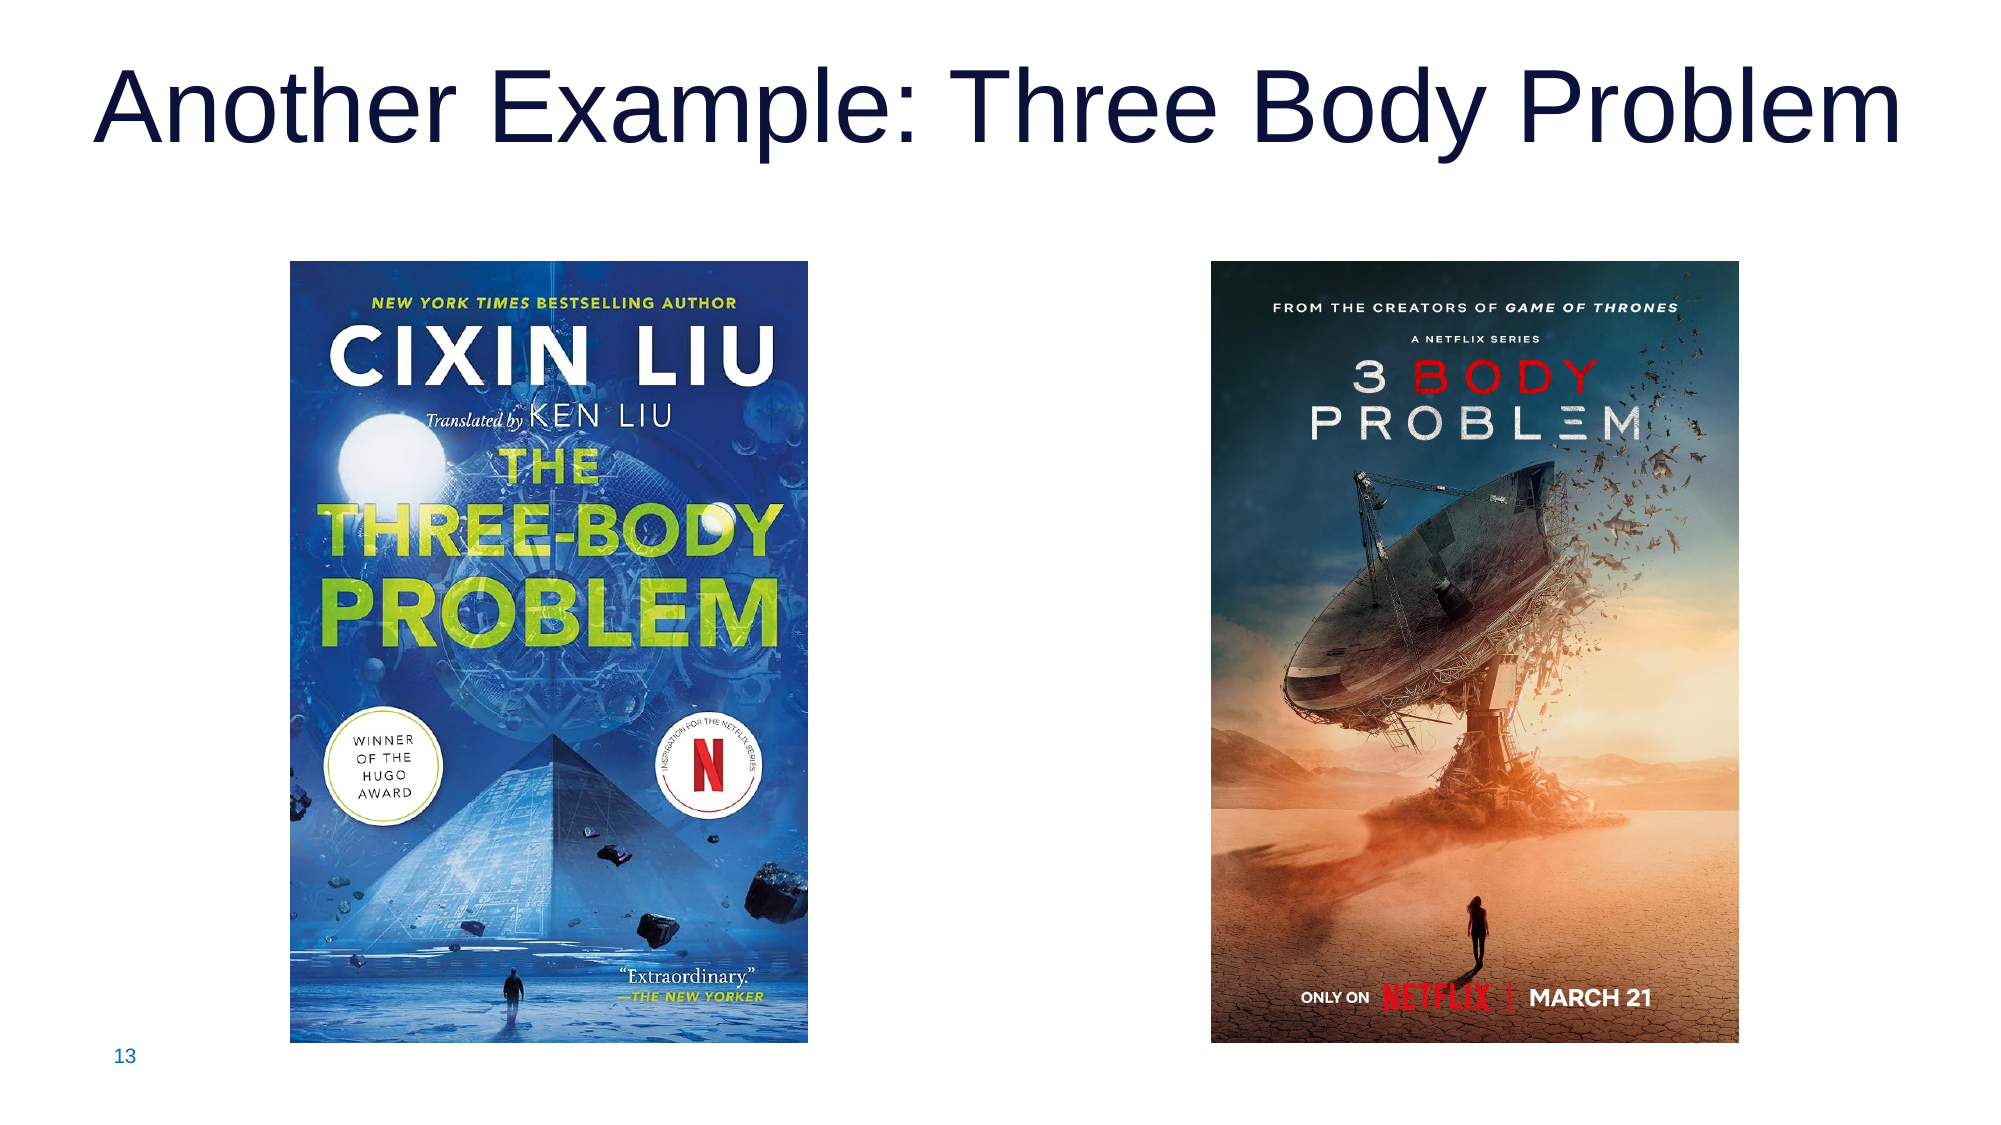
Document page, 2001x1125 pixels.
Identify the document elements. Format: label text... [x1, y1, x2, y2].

slide_number 13 [75, 1042, 143, 1103]
title Another Example: Three Body Problem [26, 52, 1973, 189]
picture [1211, 261, 1739, 1043]
picture [290, 261, 808, 1043]
